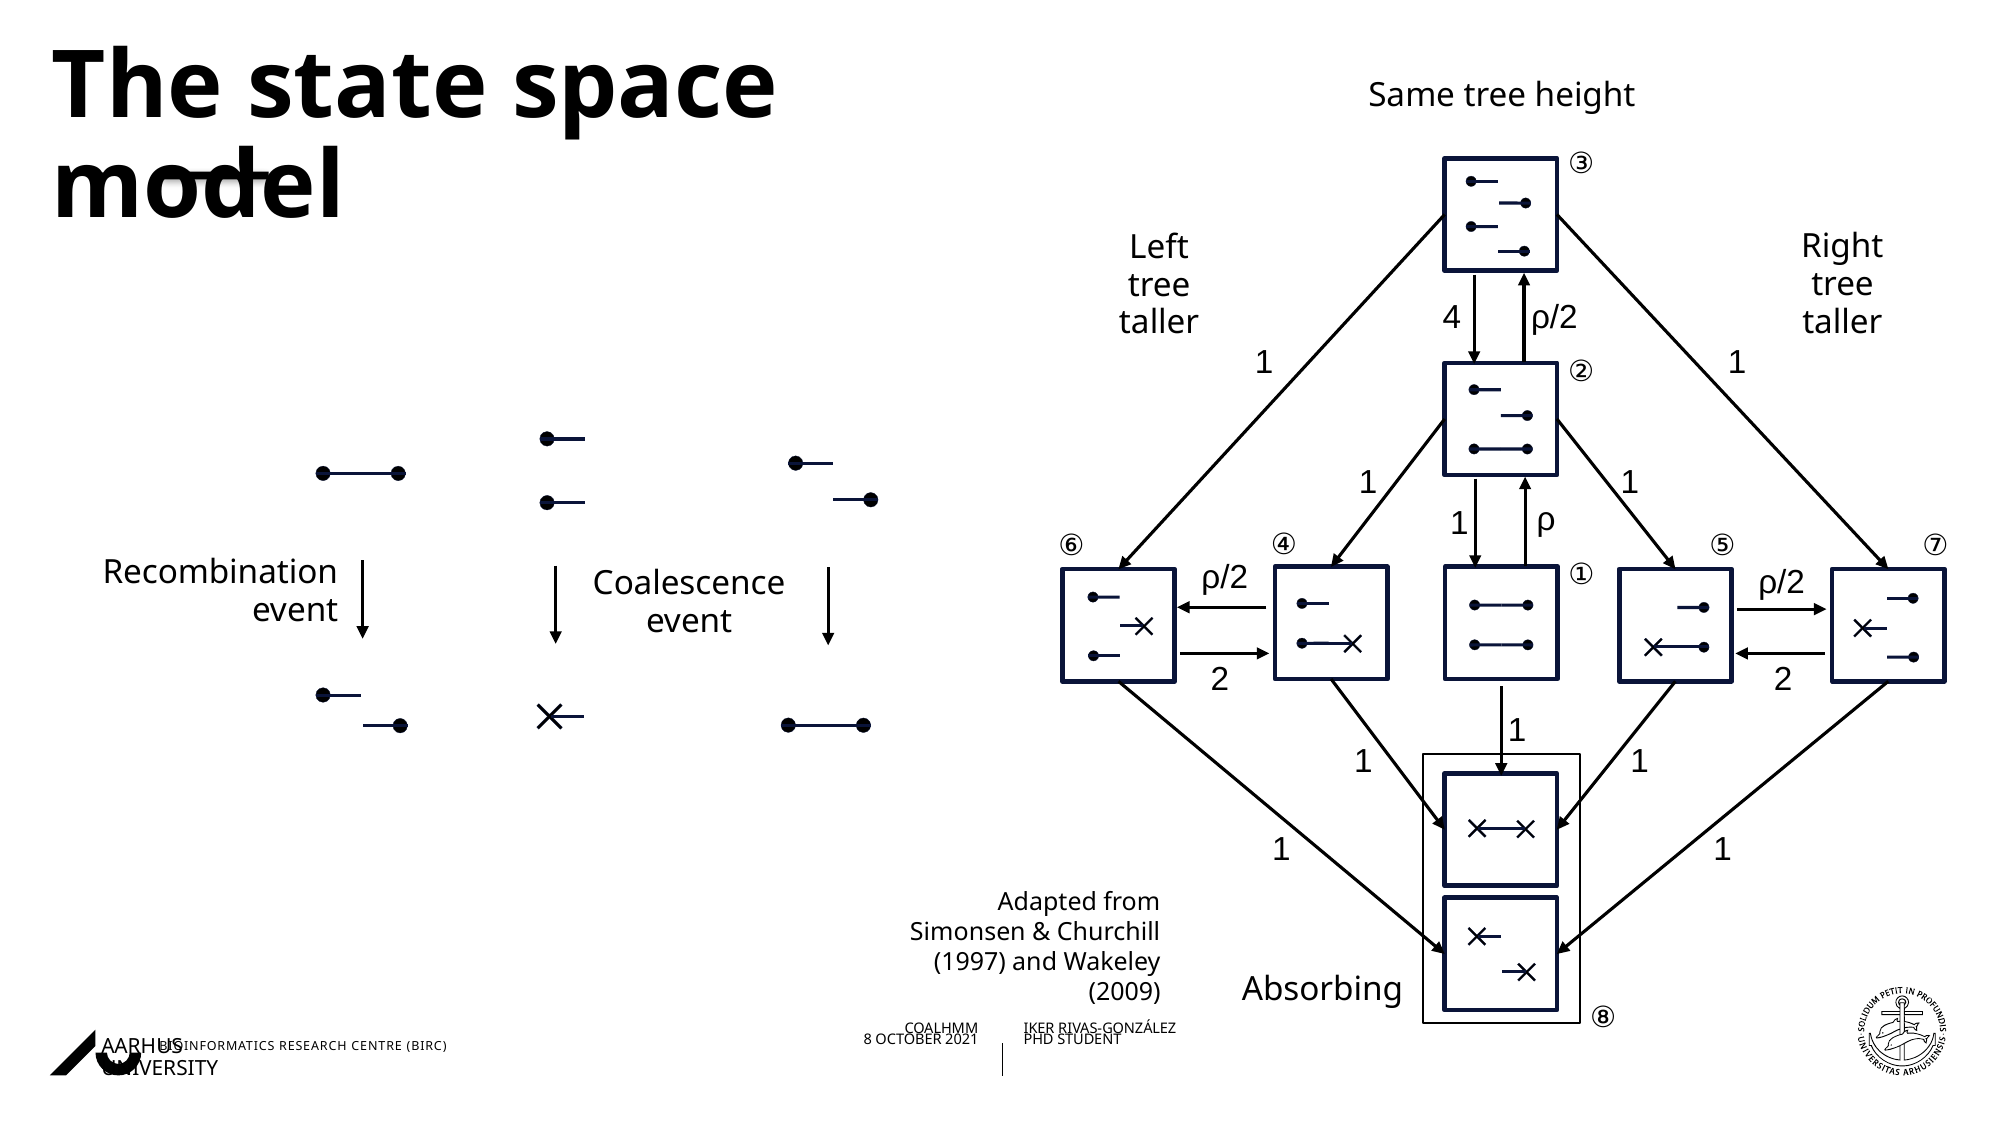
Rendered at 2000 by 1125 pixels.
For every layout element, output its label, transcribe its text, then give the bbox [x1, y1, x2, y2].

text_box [1053, 76, 1954, 1036]
text_box Adapted from Simonsen & Churchill (1997) and Wakeley (2009) [896, 885, 1048, 1006]
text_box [89, 431, 879, 734]
title The state space model [51, 37, 1048, 162]
